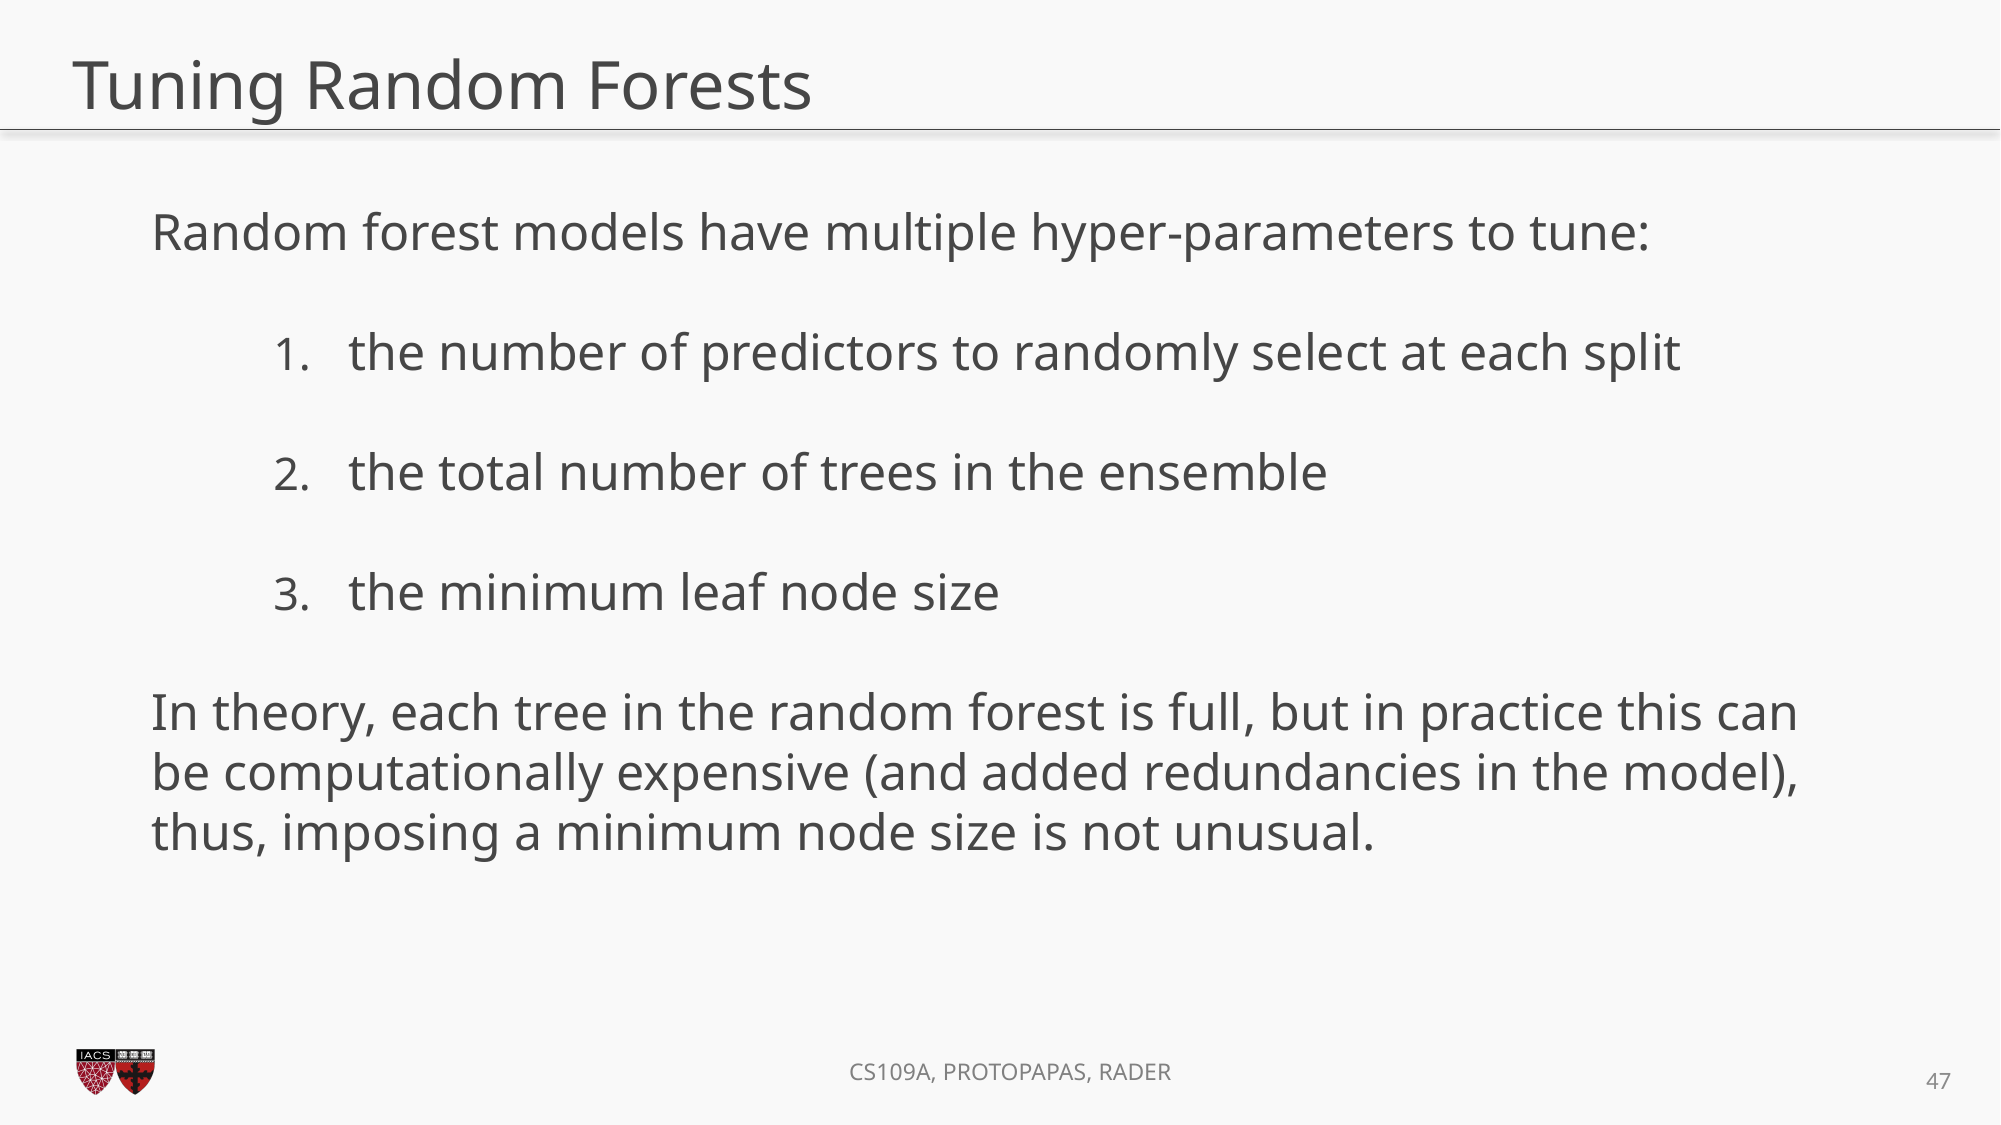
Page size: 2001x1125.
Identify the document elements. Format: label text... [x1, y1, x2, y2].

slide_number 47 [1500, 1050, 1967, 1110]
picture [75, 1049, 155, 1095]
title Tuning Random Forests [57, 35, 1943, 162]
list Random forest models have multiple hyper-parameters to tune: the number of predictors to randomly select at each split the total number of trees in the ensemble the minimum leaf node size In theory, each tree in the random forest is full, but in practice this can be computationally expensive (and added redundancies in the model), thus, imposing a minimum node size is not unusual. [136, 193, 1831, 540]
